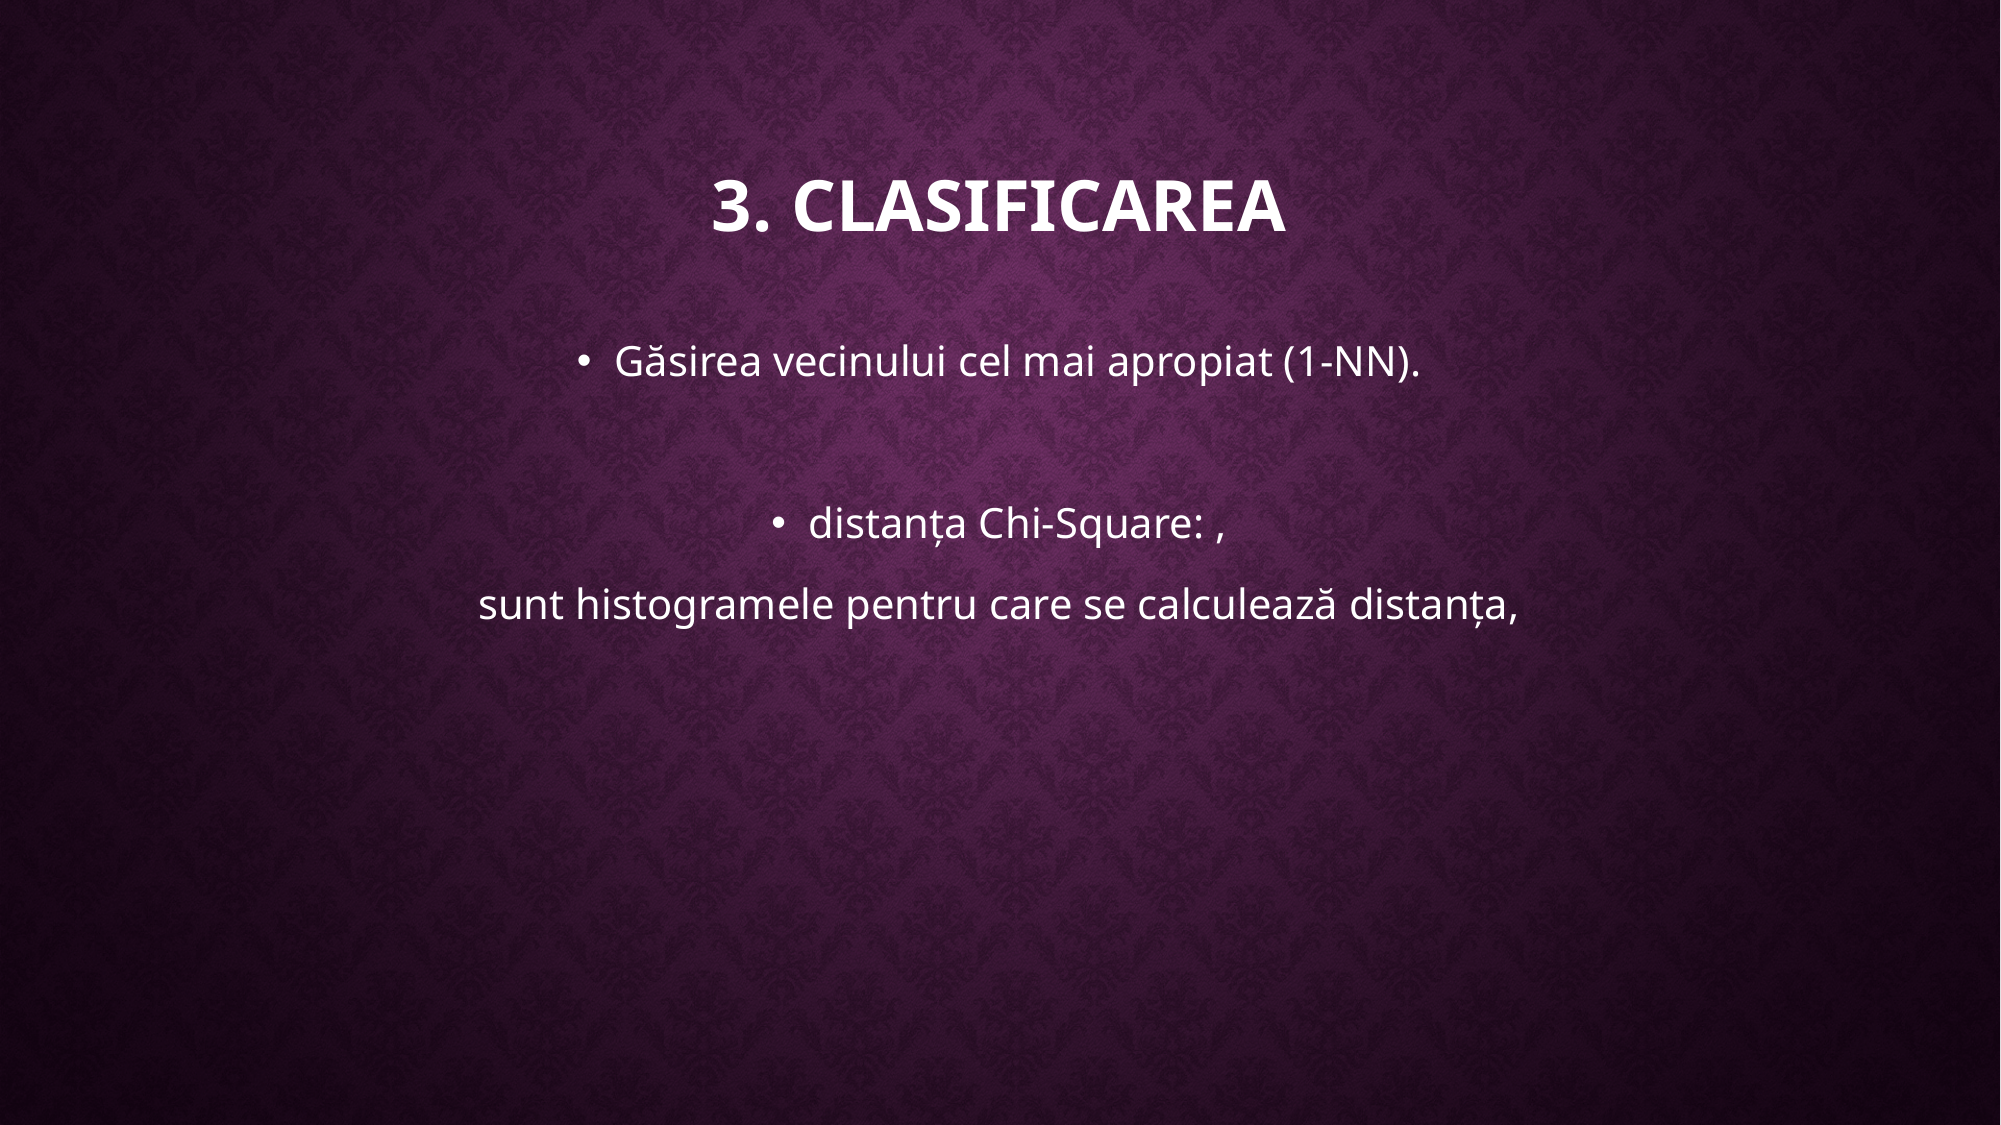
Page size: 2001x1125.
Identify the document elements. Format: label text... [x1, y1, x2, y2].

title 3. Clasificarea [149, 99, 1849, 318]
